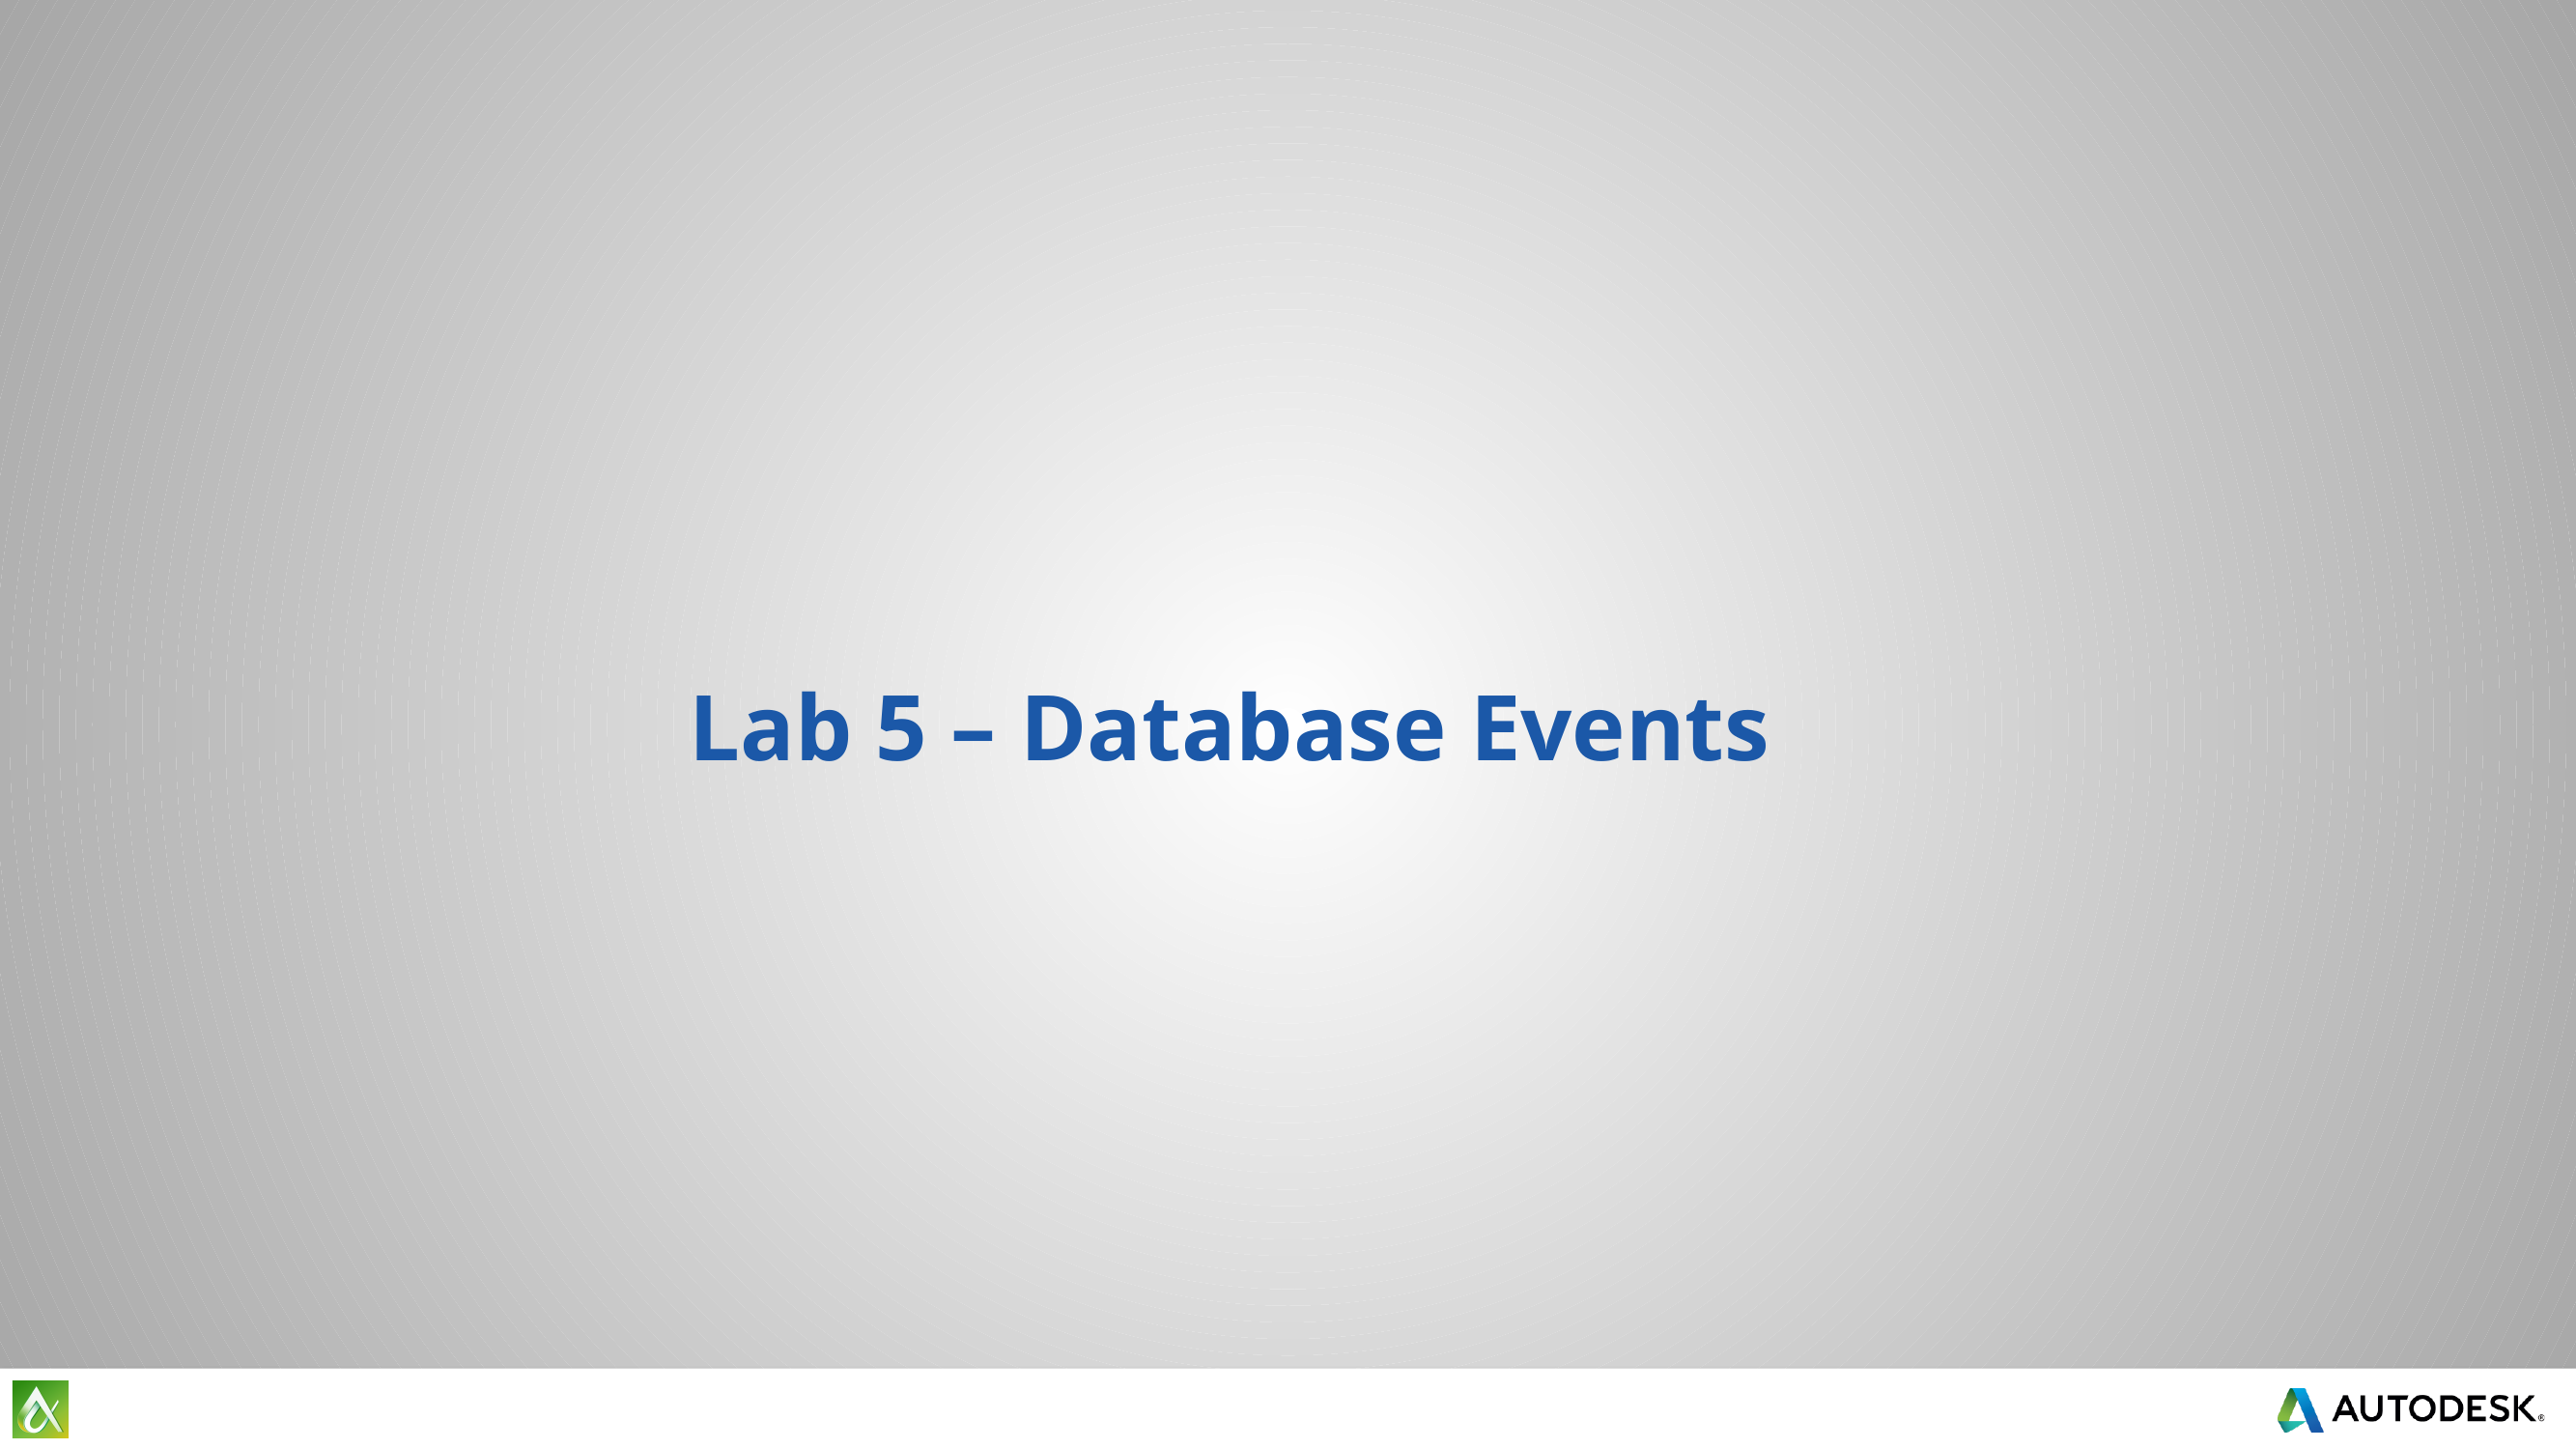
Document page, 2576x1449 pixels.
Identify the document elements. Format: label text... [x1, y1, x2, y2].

title Lab 5 – Database Events [118, 584, 2341, 865]
picture [2276, 1386, 2545, 1434]
picture [12, 1380, 76, 1438]
